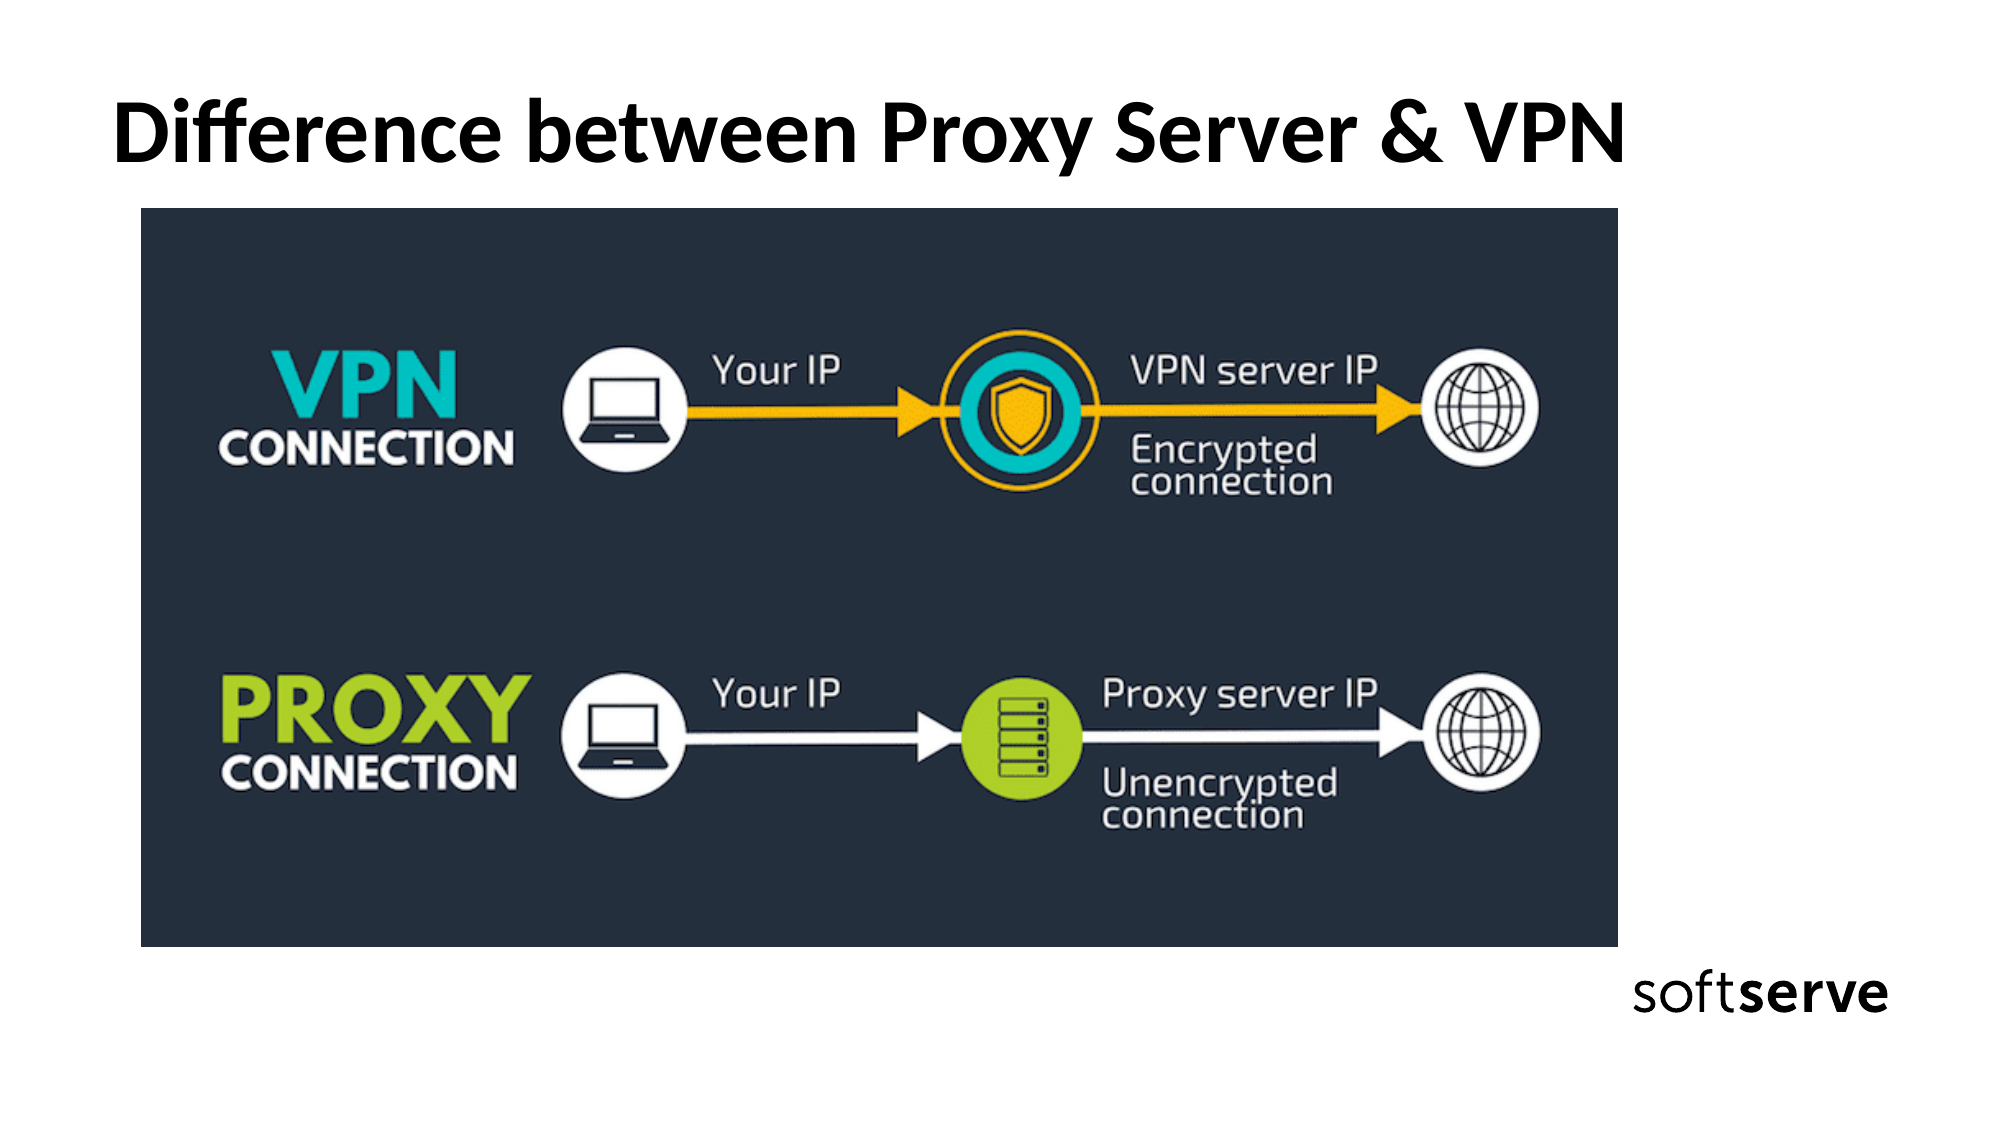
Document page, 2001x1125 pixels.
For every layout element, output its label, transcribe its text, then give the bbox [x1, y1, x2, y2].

picture [141, 208, 1618, 947]
text_box Difference between Proxy Server & VPN [97, 63, 1817, 189]
